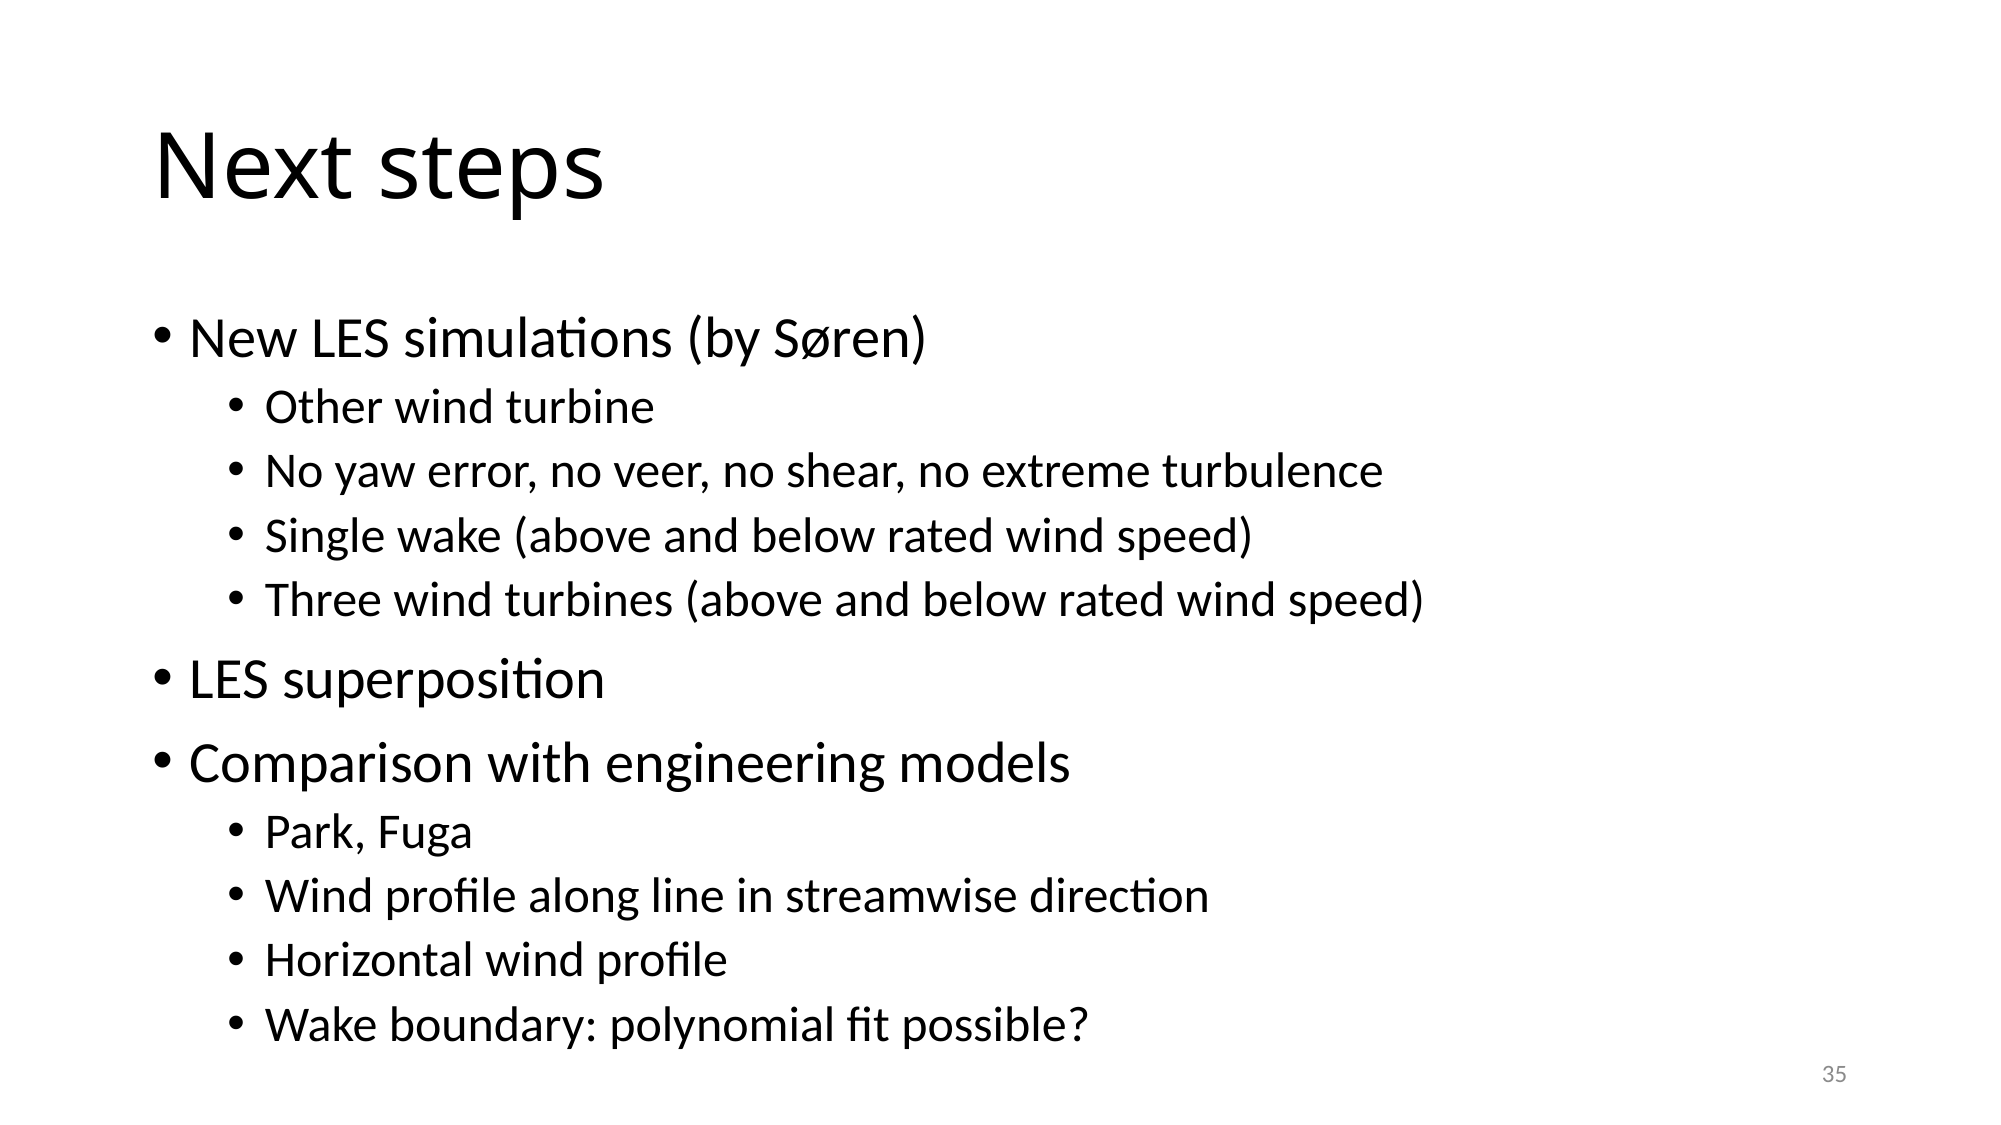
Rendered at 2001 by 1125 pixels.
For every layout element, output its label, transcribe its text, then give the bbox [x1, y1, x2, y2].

title Next steps [137, 59, 1863, 278]
list New LES simulations (by Søren) Other wind turbine No yaw error, no veer, no shear, no extreme turbulence Single wake (above and below rated wind speed) Three wind turbines (above and below rated wind speed) LES superposition Comparison with engineering models Park, Fuga Wind profile along line in streamwise direction Horizontal wind profile Wake boundary: polynomial fit possible? [137, 299, 1863, 1066]
slide_number 35 [1412, 1042, 1863, 1103]
